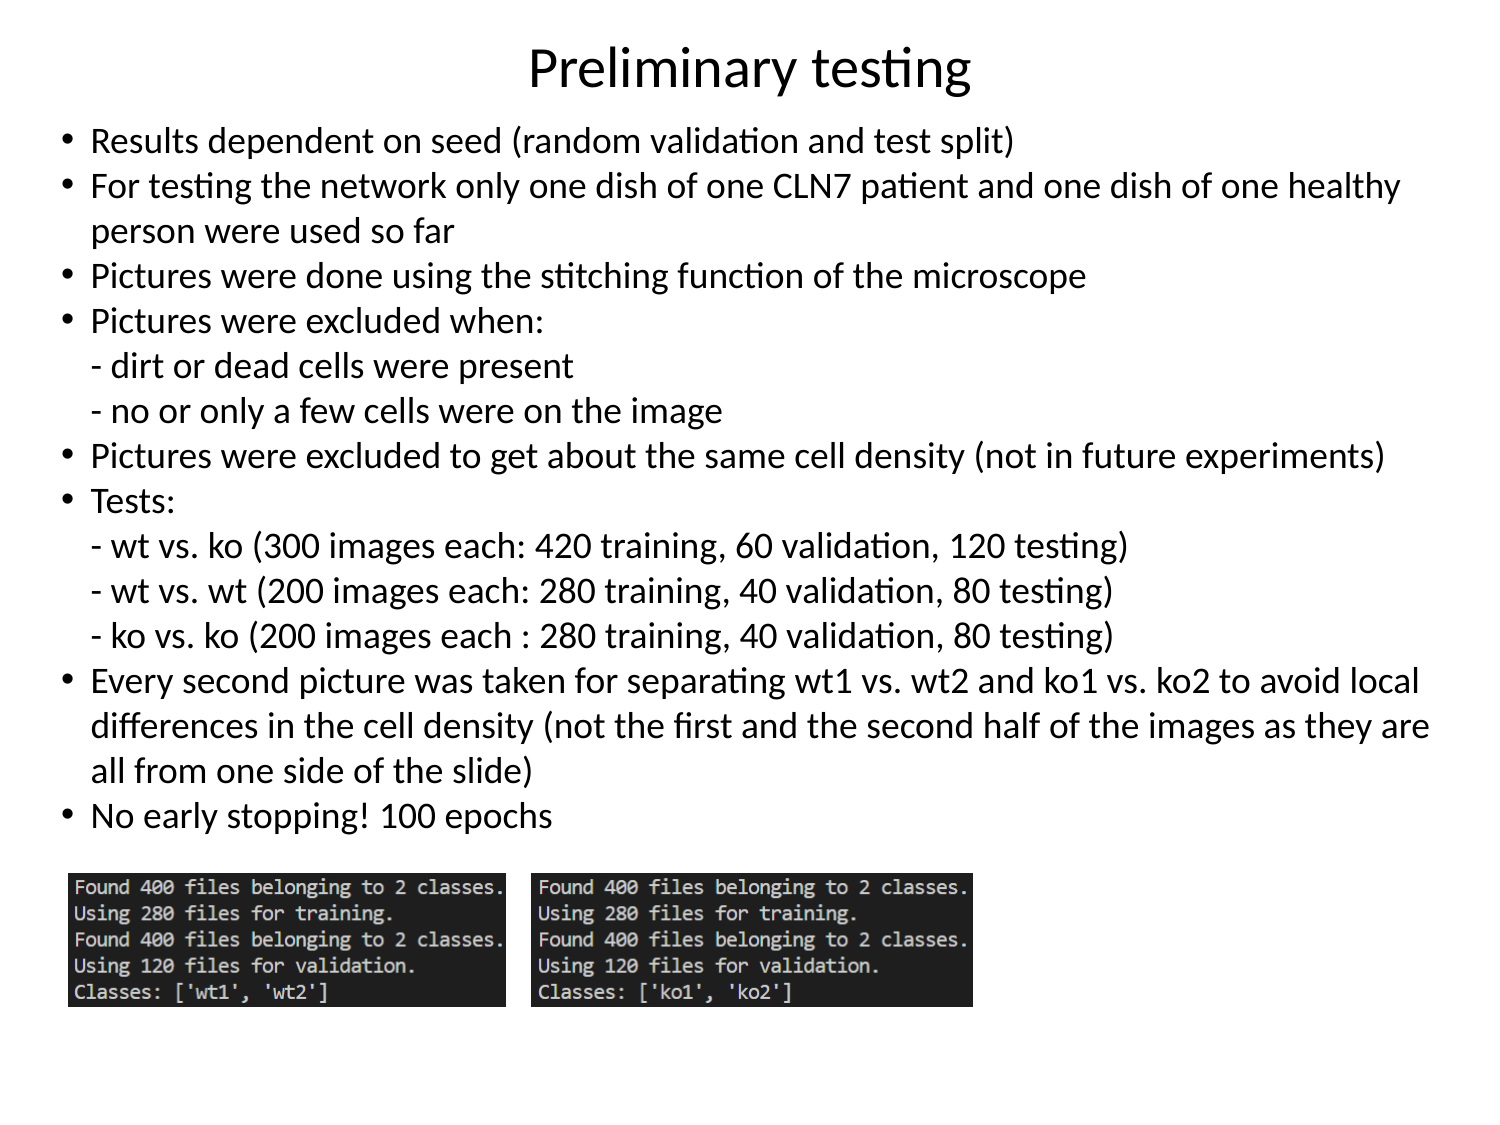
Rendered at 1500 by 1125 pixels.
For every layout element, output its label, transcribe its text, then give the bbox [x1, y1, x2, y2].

text_box Results dependent on seed (random validation and test split) For testing the network only one dish of one CLN7 patient and one dish of one healthy person were used so far Pictures were done using the stitching function of the microscope Pictures were excluded when: - dirt or dead cells were present - no or only a few cells were on the image Pictures were excluded to get about the same cell density (not in future experiments) Tests: - wt vs. ko (300 images each: 420 training, 60 validation, 120 testing) - wt vs. wt (200 images each: 280 training, 40 validation, 80 testing) - ko vs. ko (200 images each : 280 training, 40 validation, 80 testing) Every second picture was taken for separating wt1 vs. wt2 and ko1 vs. ko2 to avoid local differences in the cell density (not the first and the second half of the images as they are all from one side of the slide) No early stopping! 100 epochs [46, 108, 1462, 843]
picture [68, 873, 506, 1007]
text_box Preliminary testing [19, 21, 1481, 107]
picture [531, 873, 973, 1007]
